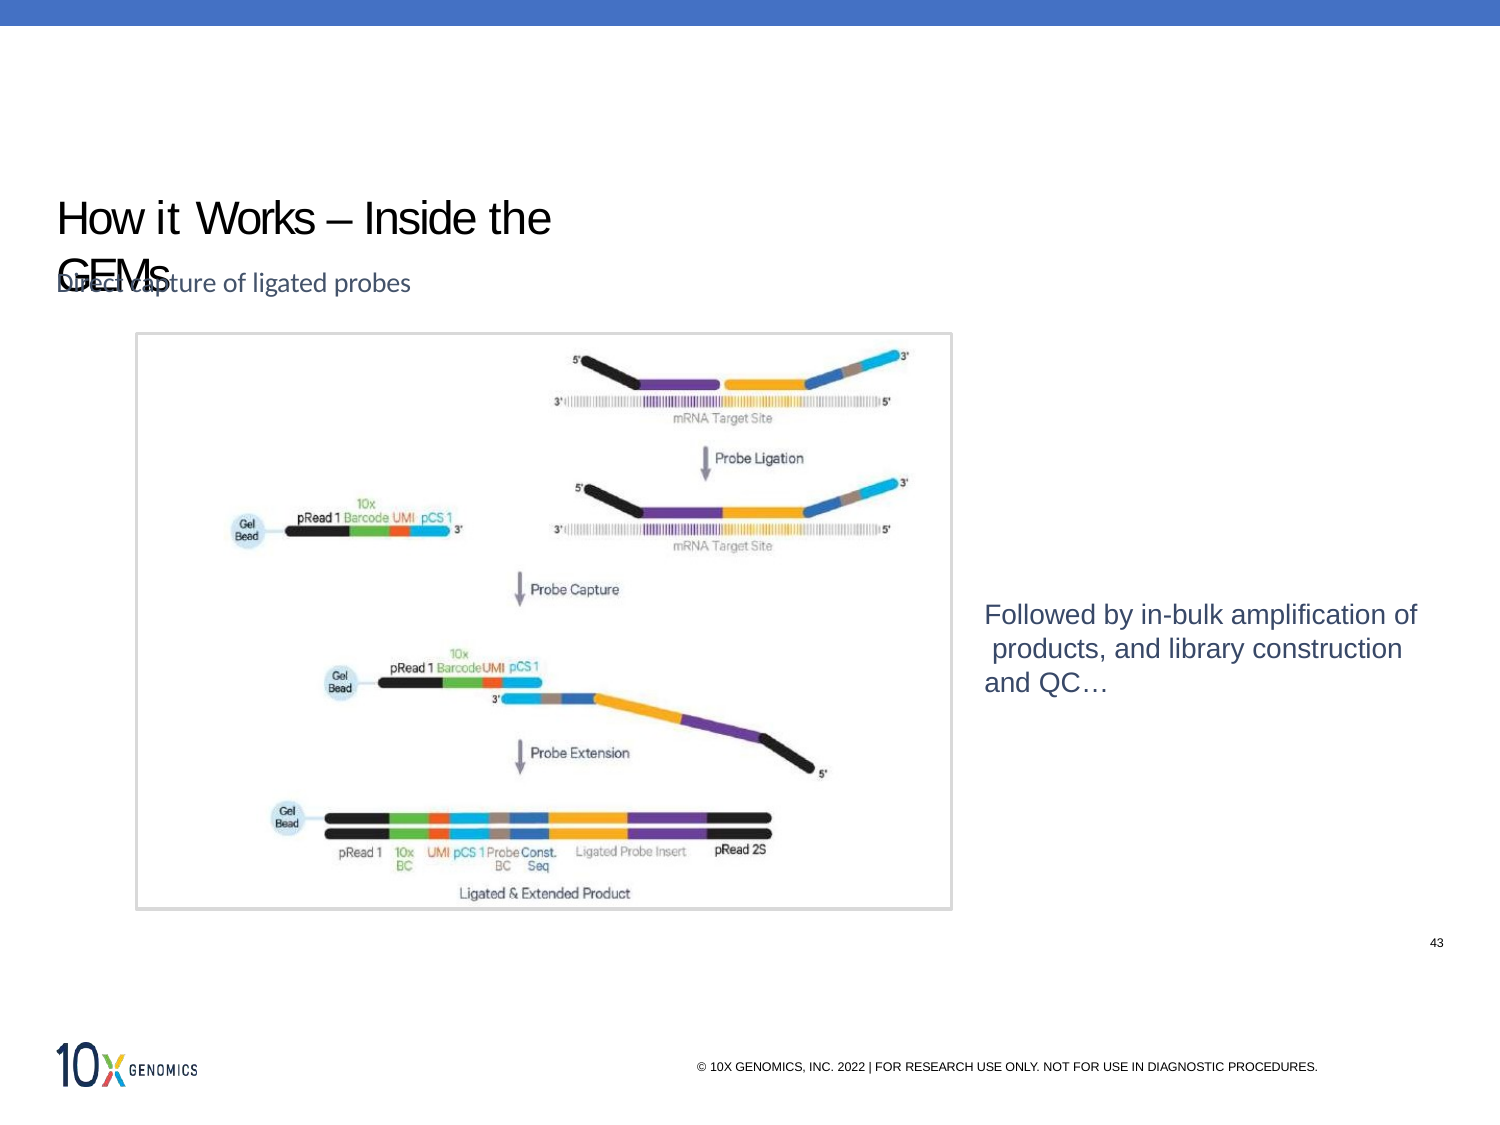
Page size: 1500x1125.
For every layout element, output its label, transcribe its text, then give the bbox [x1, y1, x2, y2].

text_box 43 [136, 333, 952, 910]
text_box Followed by in-bulk amplification of products, and library construction and QC… [982, 594, 1423, 698]
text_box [0, 0, 1500, 28]
text_box [56, 1042, 197, 1087]
text_box 43 [1427, 932, 1447, 950]
title How it Works – Inside the GEMs [54, 186, 662, 377]
text_box Direct capture of ligated probes [54, 262, 420, 299]
text_box © 10X GENOMICS, INC. 2022 | FOR RESEARCH USE ONLY. NOT FOR USE IN DIAGNOSTIC PROCEDURES. [695, 1056, 1359, 1074]
